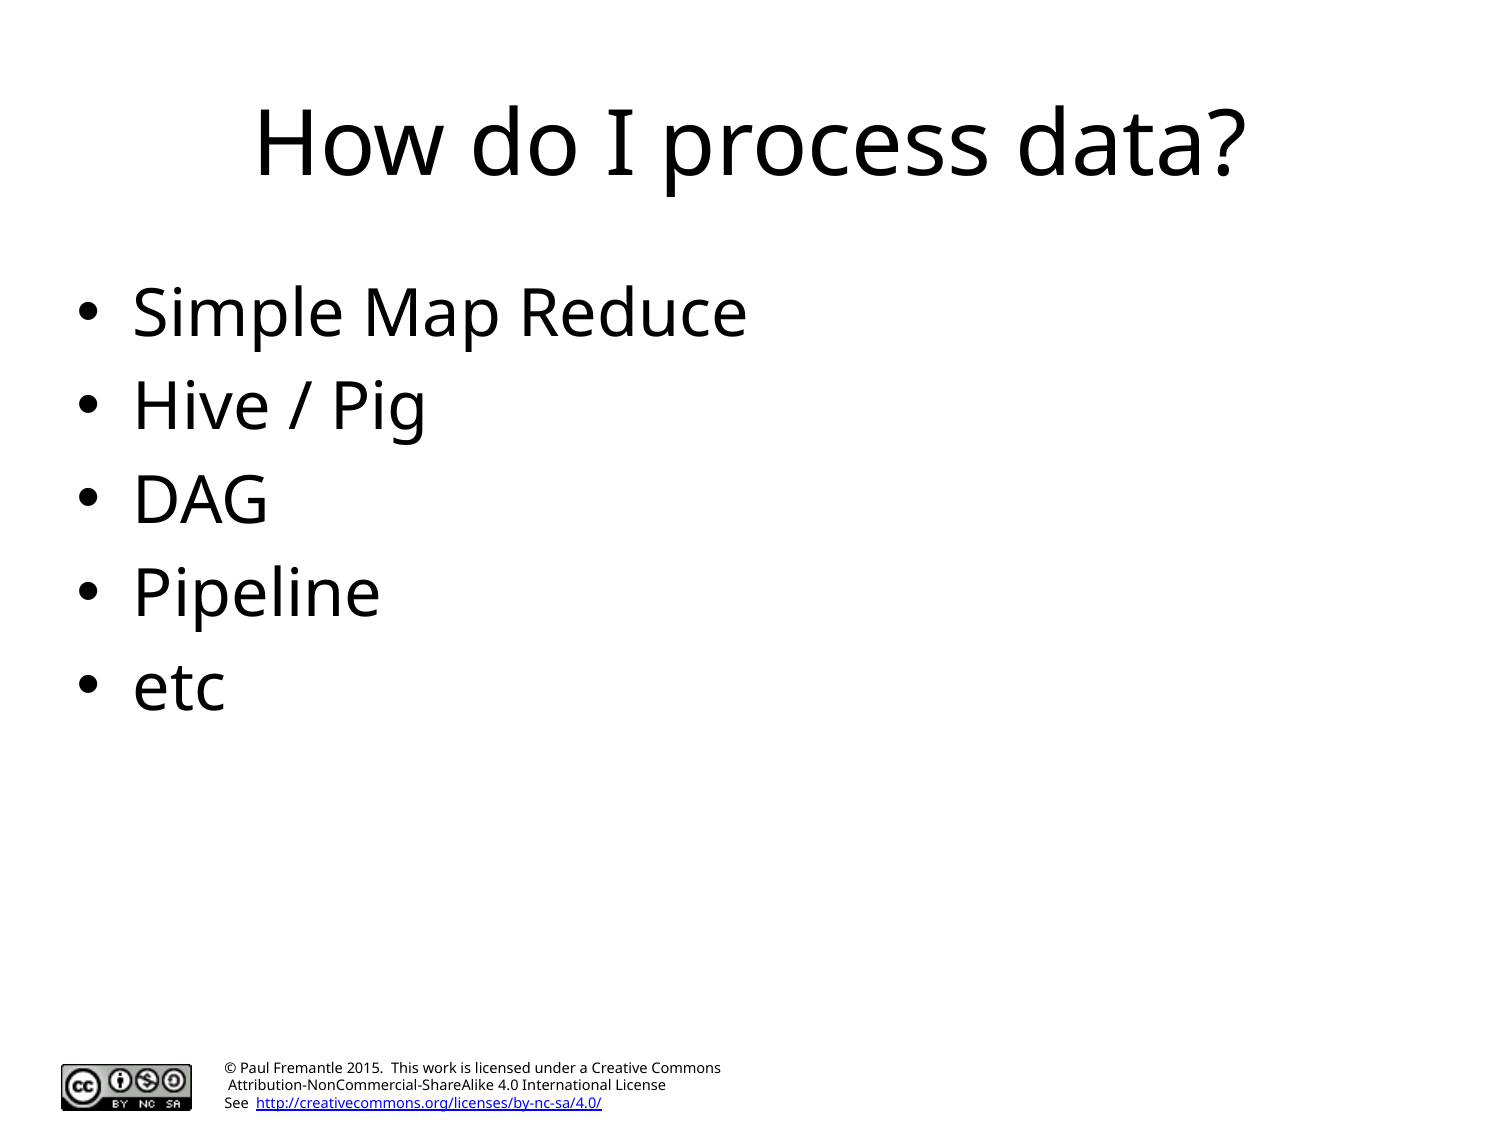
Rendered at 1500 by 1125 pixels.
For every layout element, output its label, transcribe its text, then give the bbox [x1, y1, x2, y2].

list Simple Map Reduce Hive / Pig DAG Pipeline etc [61, 262, 1412, 1005]
title How do I process data? [75, 45, 1425, 233]
picture [61, 1064, 192, 1111]
